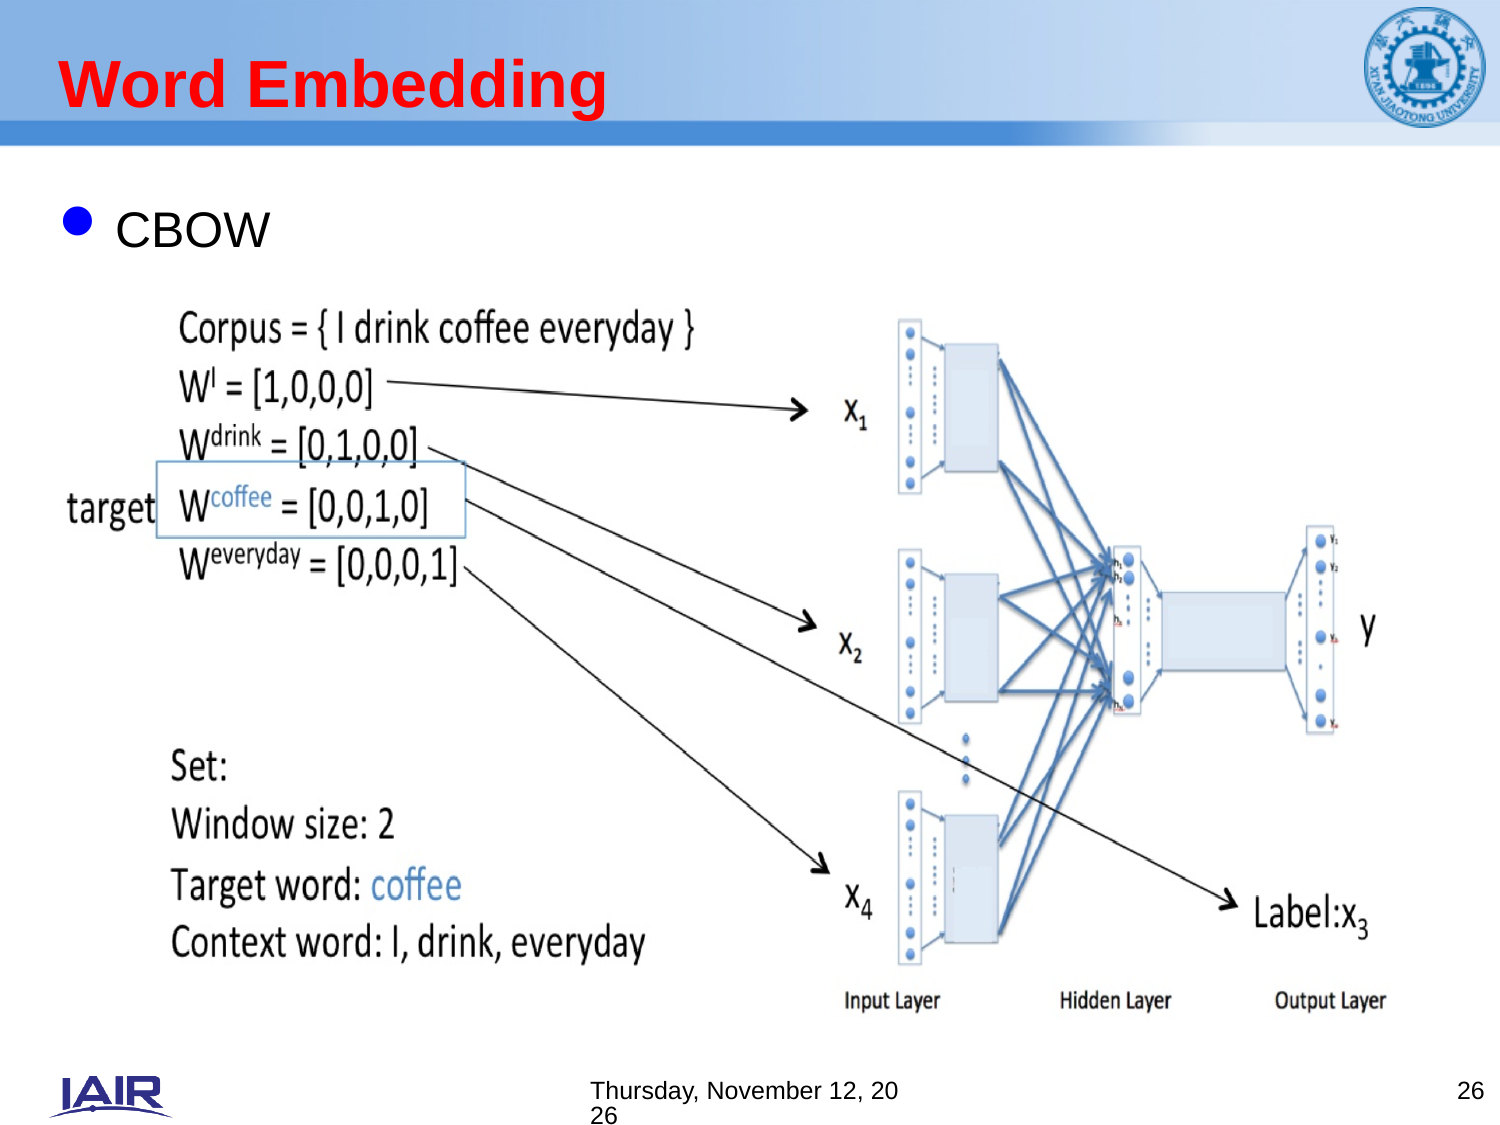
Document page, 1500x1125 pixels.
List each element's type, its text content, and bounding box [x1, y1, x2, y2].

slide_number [574, 1066, 926, 1125]
list CBOW [43, 190, 1459, 1005]
title Word Embedding [43, 19, 1420, 142]
picture [0, 0, 1500, 1125]
footer [0, 1066, 356, 1125]
slide_number 26 [1149, 1066, 1500, 1125]
